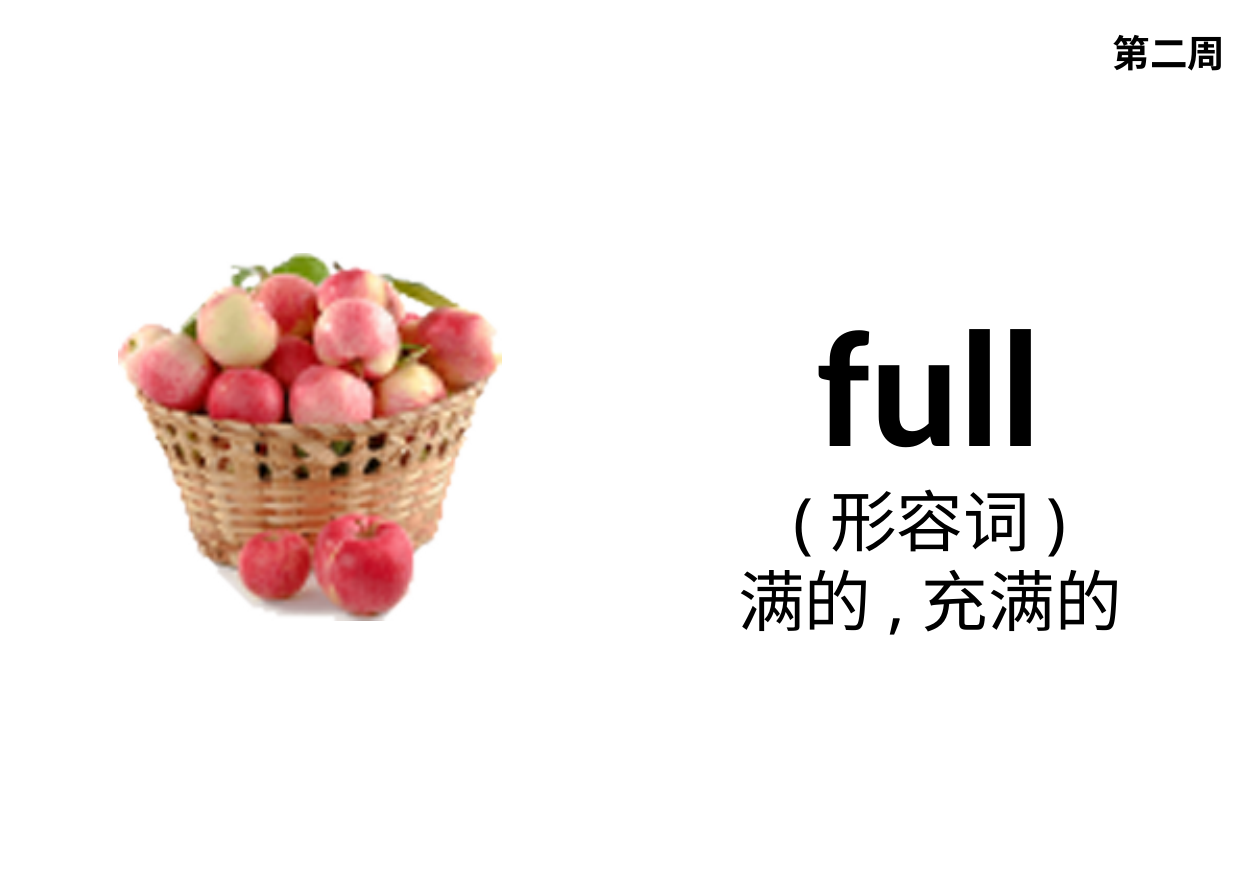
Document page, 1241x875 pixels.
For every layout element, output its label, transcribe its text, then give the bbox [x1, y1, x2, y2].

text_box full (形容词) 满的,充满的 [620, 0, 1241, 874]
picture [118, 253, 502, 621]
